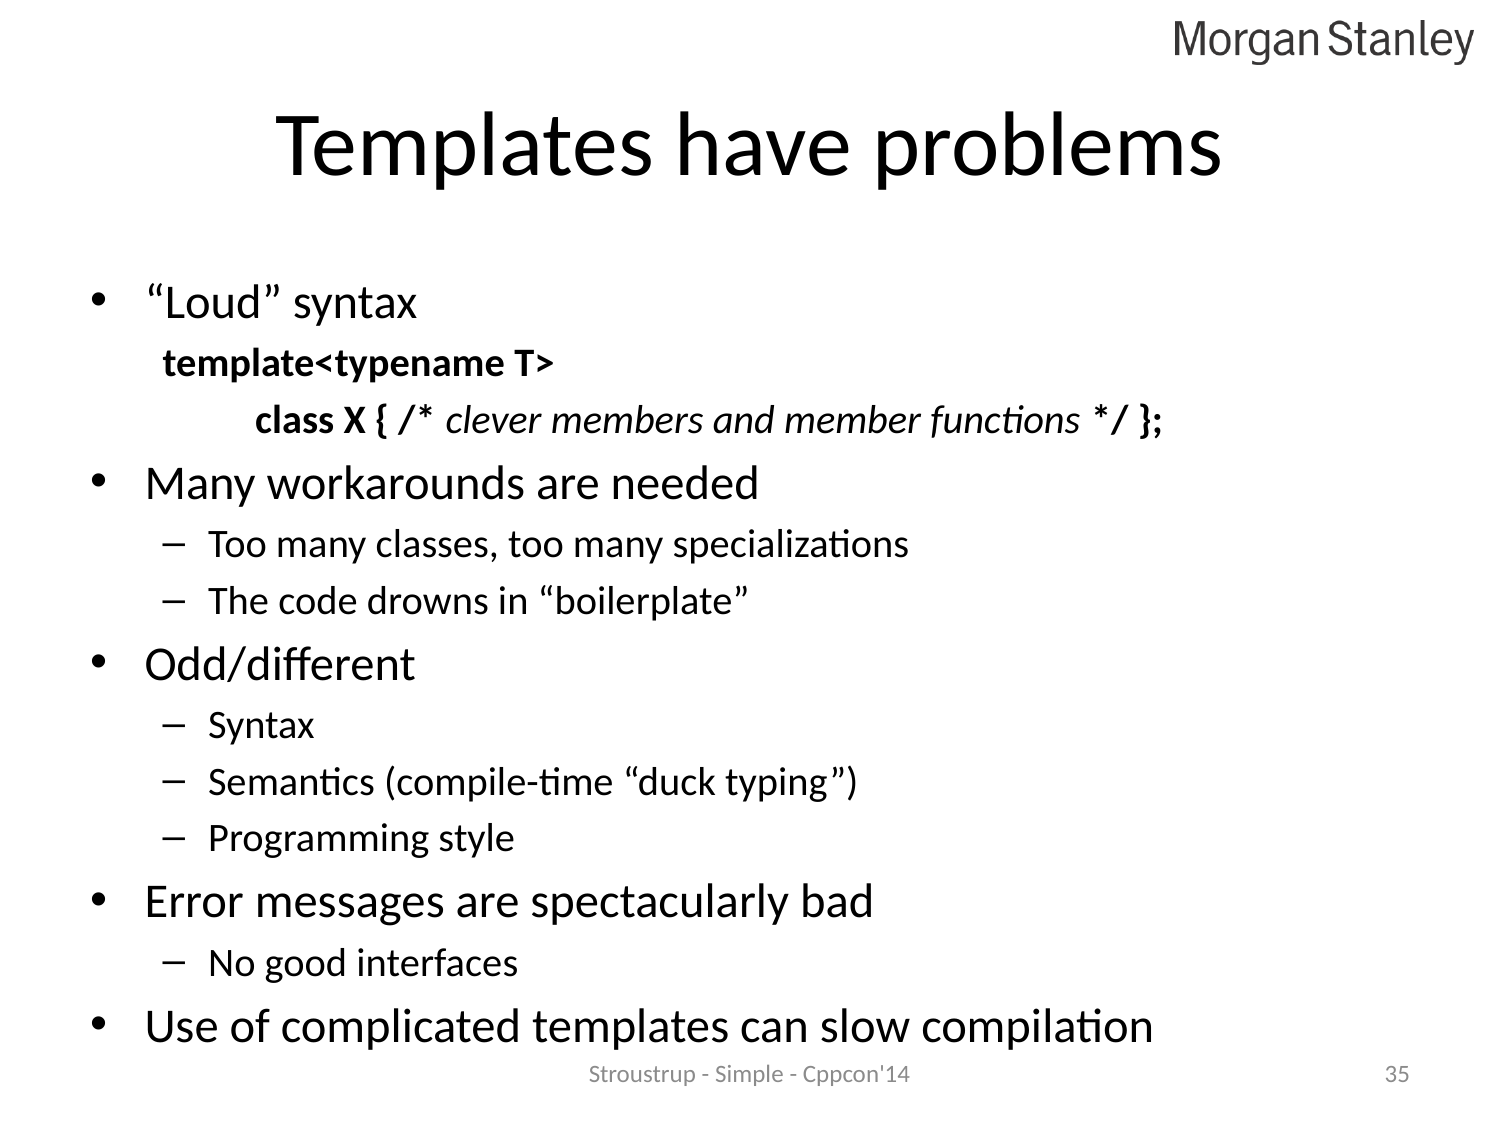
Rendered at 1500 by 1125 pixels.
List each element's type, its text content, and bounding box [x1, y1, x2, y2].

footer Stroustrup - Simple - Cppcon'14 [512, 1042, 988, 1103]
title Templates have problems [75, 45, 1425, 233]
picture [1175, 20, 1474, 65]
slide_number 35 [1074, 1042, 1425, 1103]
list “Loud” syntax template<typename T> class X { /* clever members and member functions */ }; Many workarounds are needed Too many classes, too many specializations The code drowns in “boilerplate” Odd/different Syntax Semantics (compile-time “duck typing”) Programming style Error messages are spectacularly bad No good interfaces Use of complicated templates can slow compilation [75, 262, 1488, 1063]
